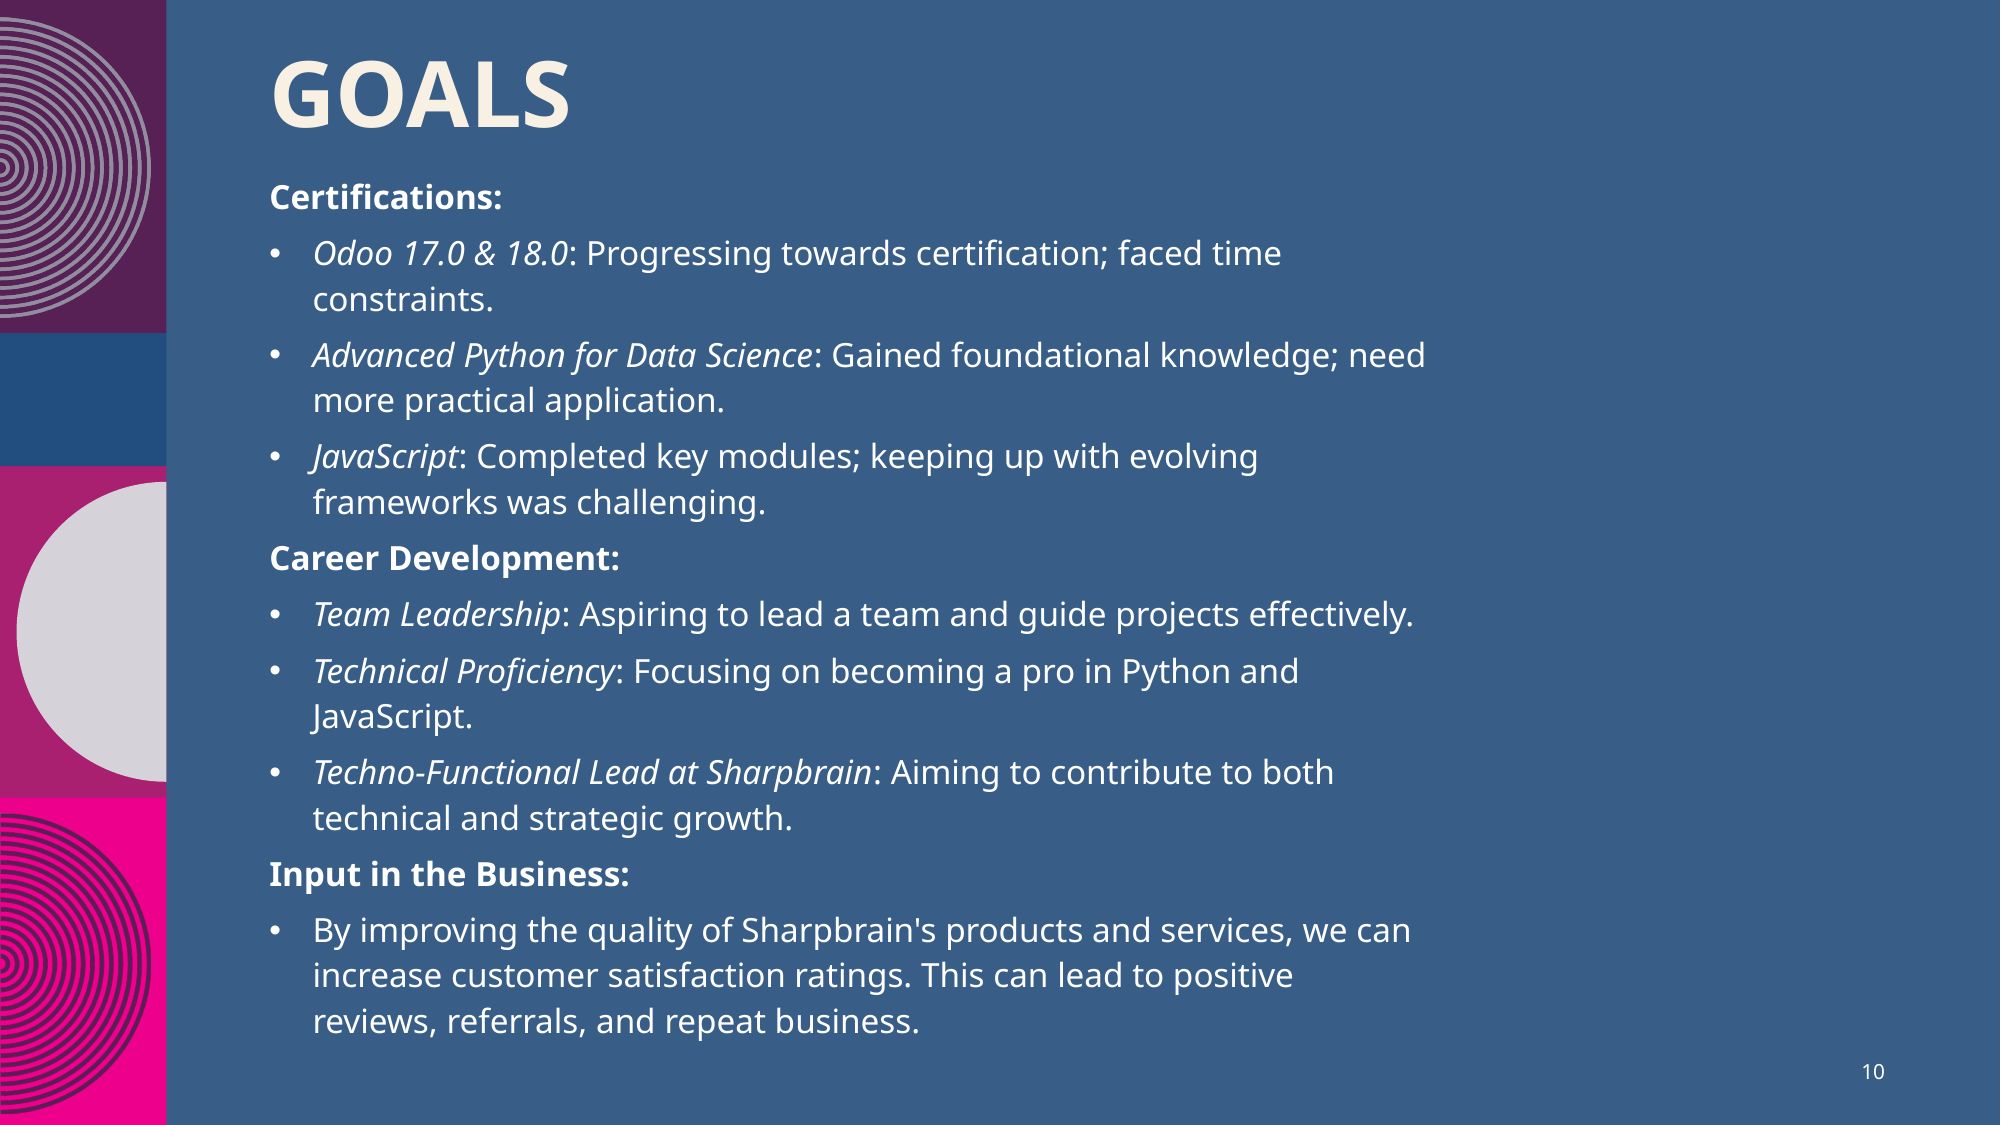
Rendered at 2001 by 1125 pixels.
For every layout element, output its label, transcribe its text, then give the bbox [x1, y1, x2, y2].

picture [1, 18, 151, 318]
list Certifications: Odoo 17.0 & 18.0: Progressing towards certification; faced time constraints. Advanced Python for Data Science: Gained foundational knowledge; need more practical application. JavaScript: Completed key modules; keeping up with evolving frameworks was challenging. Career Development: Team Leadership: Aspiring to lead a team and guide projects effectively. Technical Proficiency: Focusing on becoming a pro in Python and JavaScript. Techno-Functional Lead at Sharpbrain: Aiming to contribute to both technical and strategic growth. ​Input in the Business: By improving the quality of Sharpbrain's products and services, we can increase customer satisfaction ratings. This can lead to positive reviews, referrals, and repeat business. [254, 166, 1444, 1096]
title Goals [254, 29, 1299, 166]
picture [1, 814, 151, 1114]
slide_number 10 [1824, 1042, 1900, 1103]
